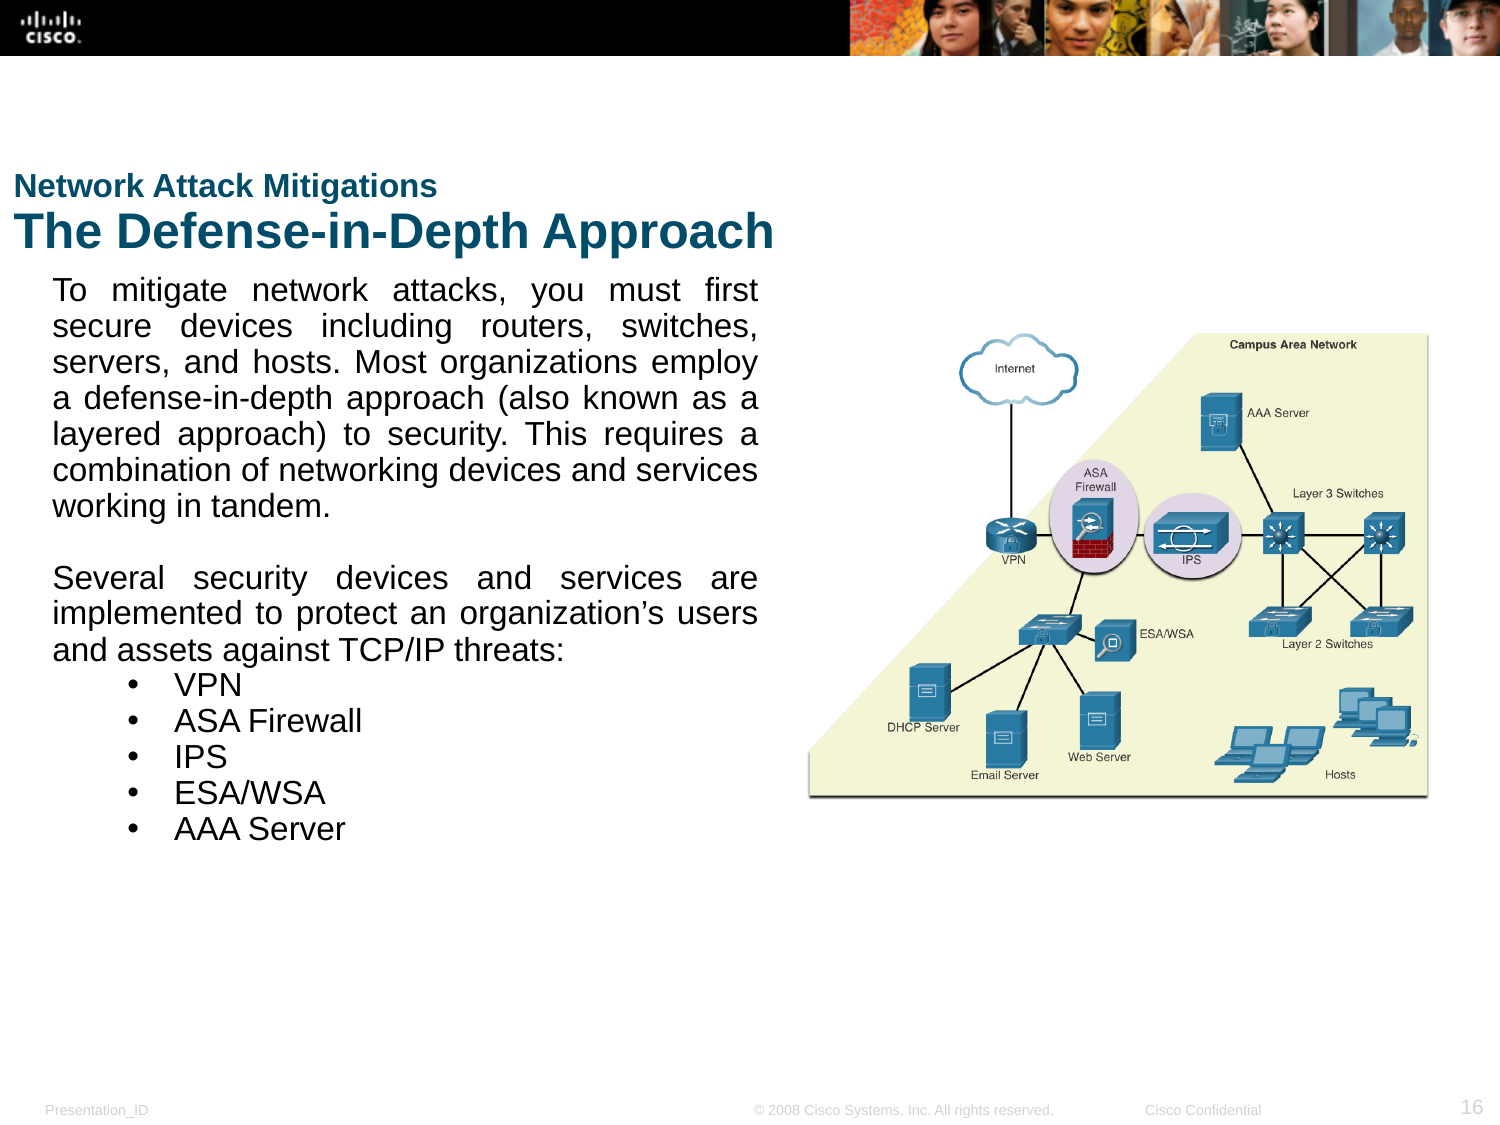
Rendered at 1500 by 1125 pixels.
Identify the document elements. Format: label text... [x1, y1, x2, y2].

text_box To mitigate network attacks, you must first secure devices including routers, switches, servers, and hosts. Most organizations employ a defense-in-depth approach (also known as a layered approach) to security. This requires a combination of networking devices and services working in tandem. Several security devices and services are implemented to protect an organization’s users and assets against TCP/IP threats: VPN ASA Firewall IPS ESA/WSA AAA Server [37, 265, 775, 856]
picture [0, 0, 1500, 56]
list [790, 321, 1437, 804]
title Network Attack Mitigations The Defense-in-Depth Approach [0, 145, 1369, 266]
